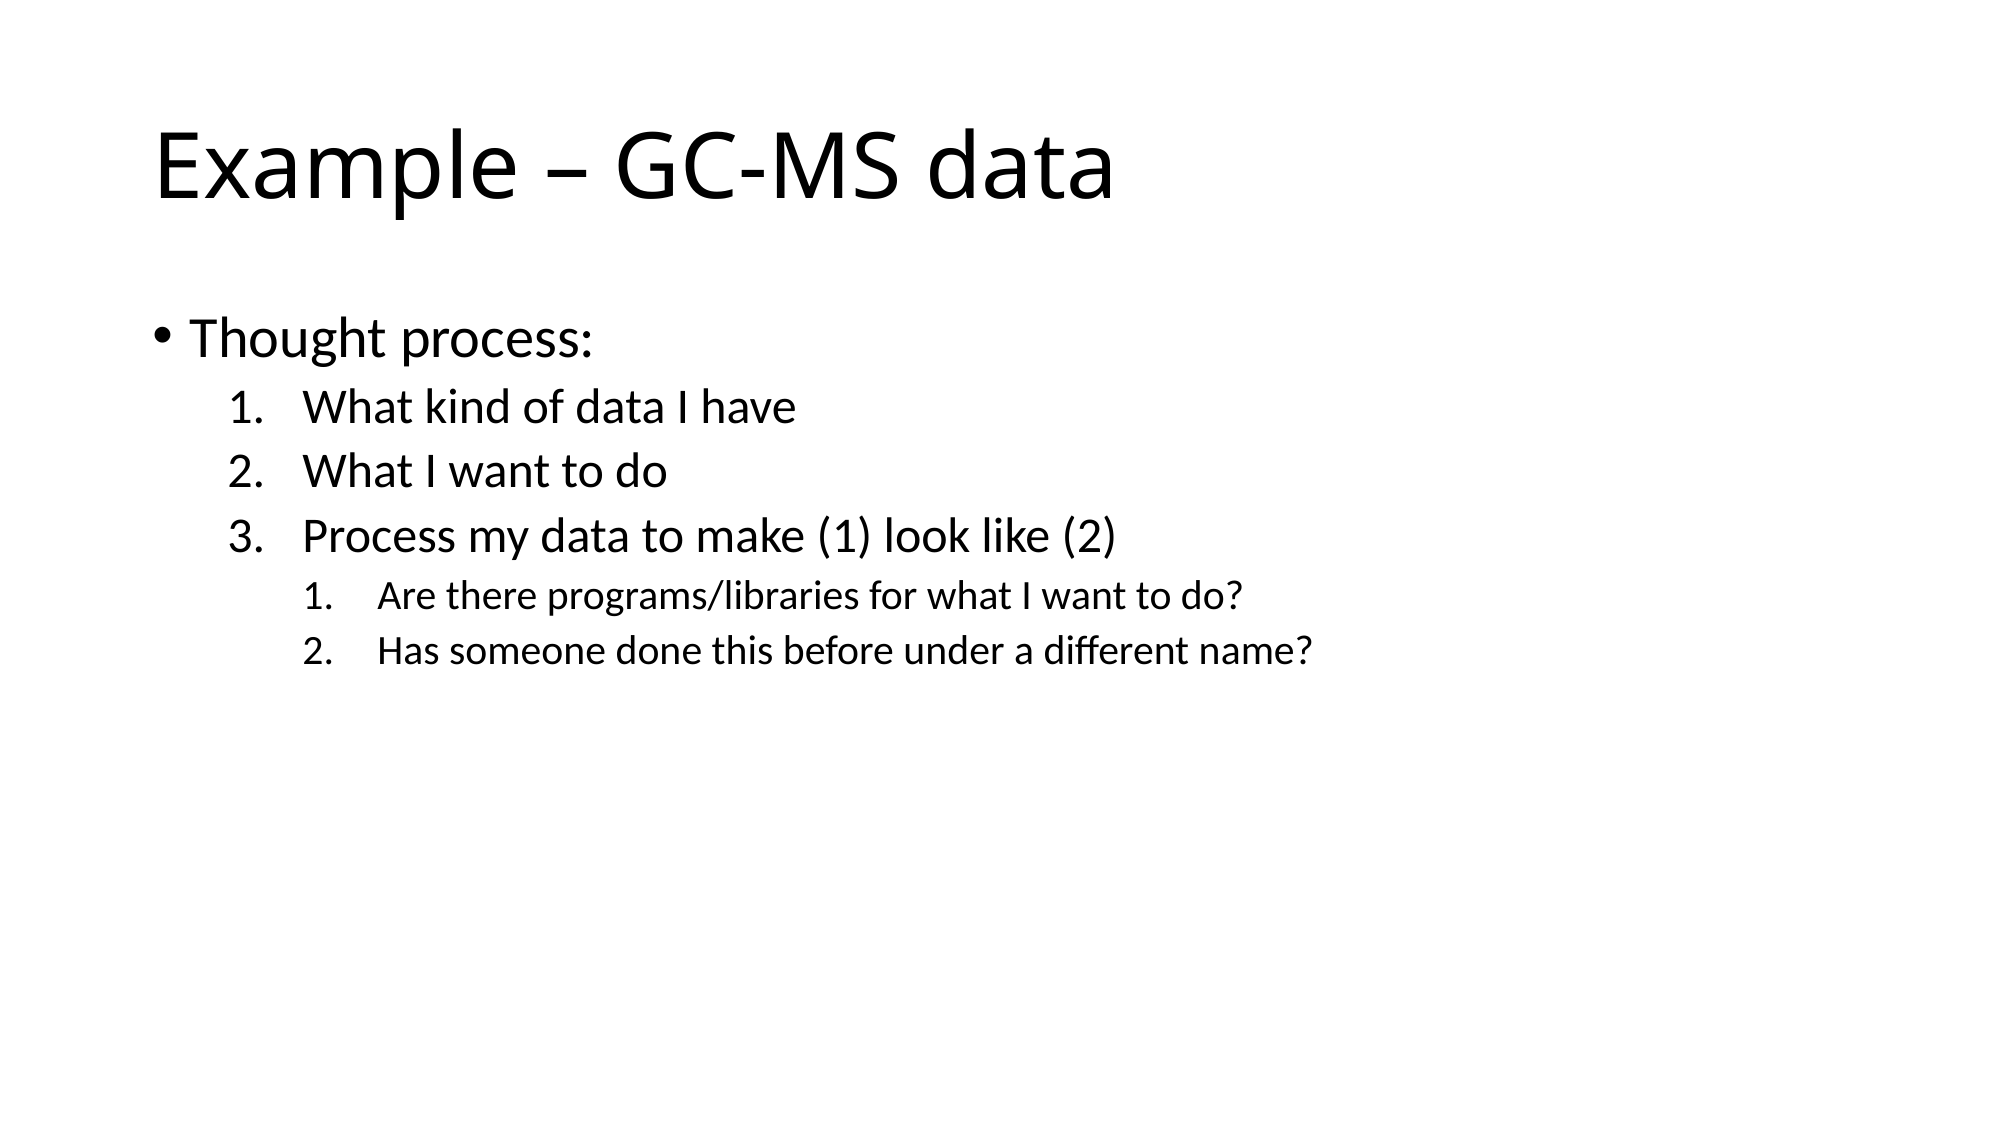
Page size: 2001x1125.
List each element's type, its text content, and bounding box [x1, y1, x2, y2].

title Example – GC-MS data [137, 59, 1863, 278]
list Thought process: What kind of data I have What I want to do Process my data to make (1) look like (2) Are there programs/libraries for what I want to do? Has someone done this before under a different name? [137, 299, 1863, 1014]
